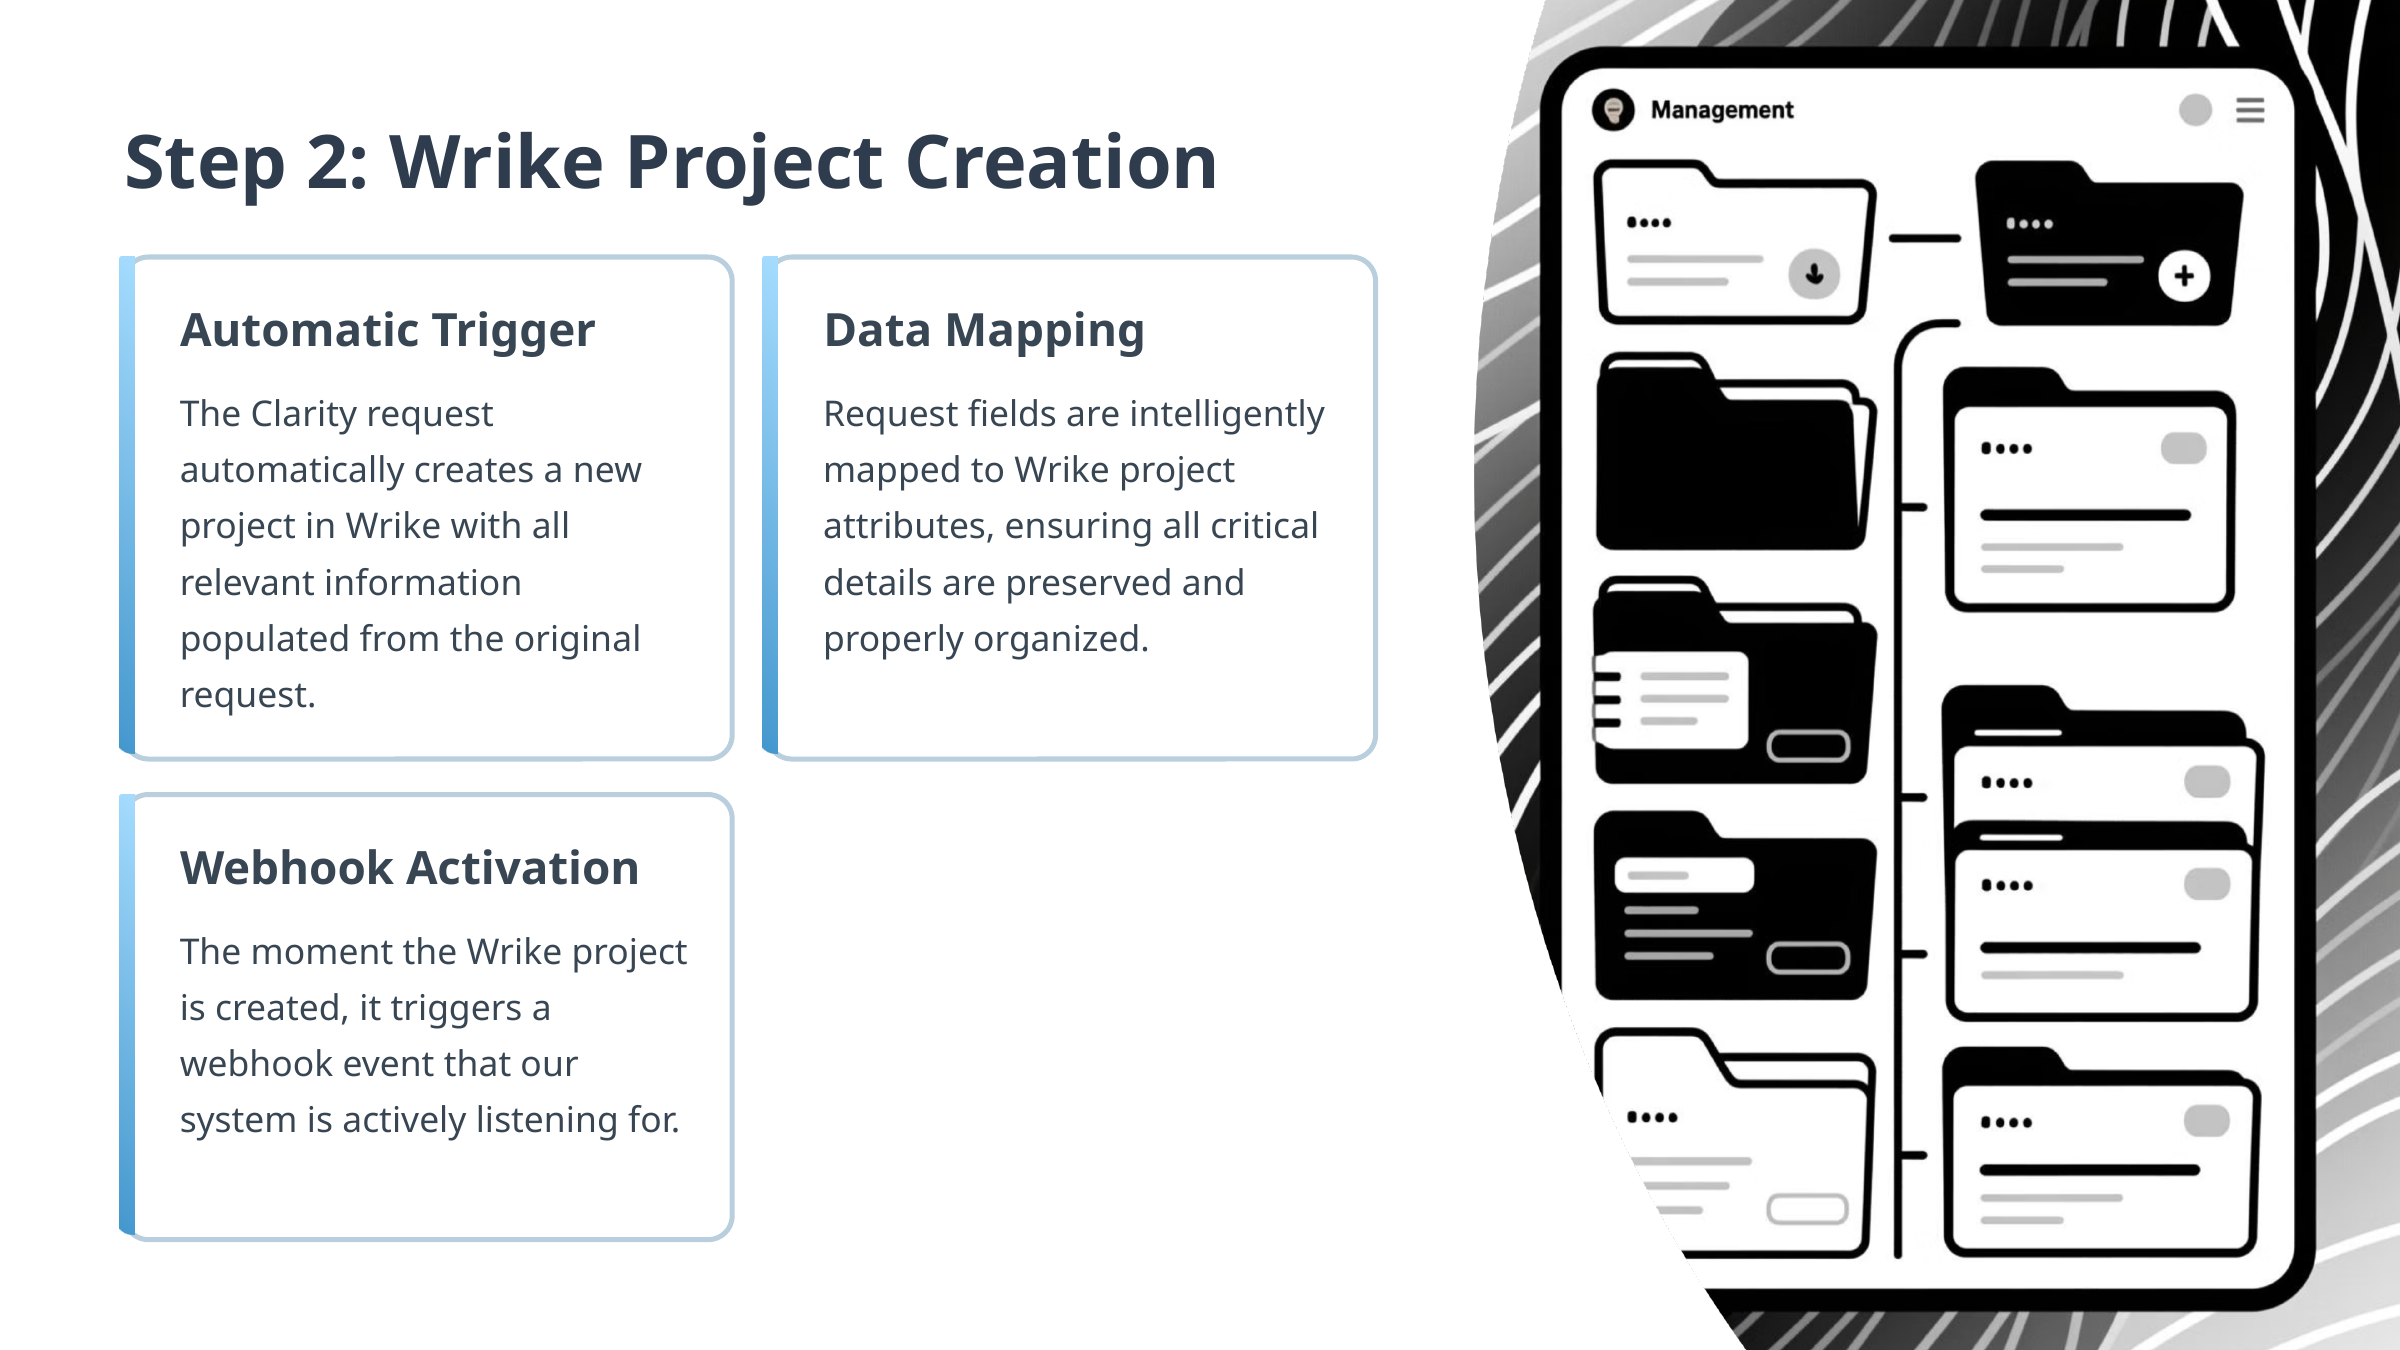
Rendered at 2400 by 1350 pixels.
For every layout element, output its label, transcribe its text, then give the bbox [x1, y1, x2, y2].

picture [119, 794, 140, 1240]
text_box Automatic Trigger [179, 297, 648, 356]
text_box Webhook Activation [179, 835, 648, 894]
picture [119, 256, 140, 760]
text_box [140, 257, 733, 760]
text_box The moment the Wrike project is created, it triggers a webhook event that our system is actively listening for. [179, 914, 692, 1200]
text_box The Clarity request automatically creates a new project in Wrike with all relevant information populated from the original request. [179, 377, 692, 719]
picture [1454, 0, 2400, 1350]
text_box Step 2: Wrike Project Creation [124, 110, 1124, 204]
text_box [140, 794, 733, 1240]
text_box Request fields are intelligently mapped to Wrike project attributes, ensuring all critical details are preserved and properly organized. [823, 377, 1335, 719]
text_box [783, 257, 1376, 760]
text_box Data Mapping [823, 297, 1291, 356]
picture [762, 256, 783, 760]
